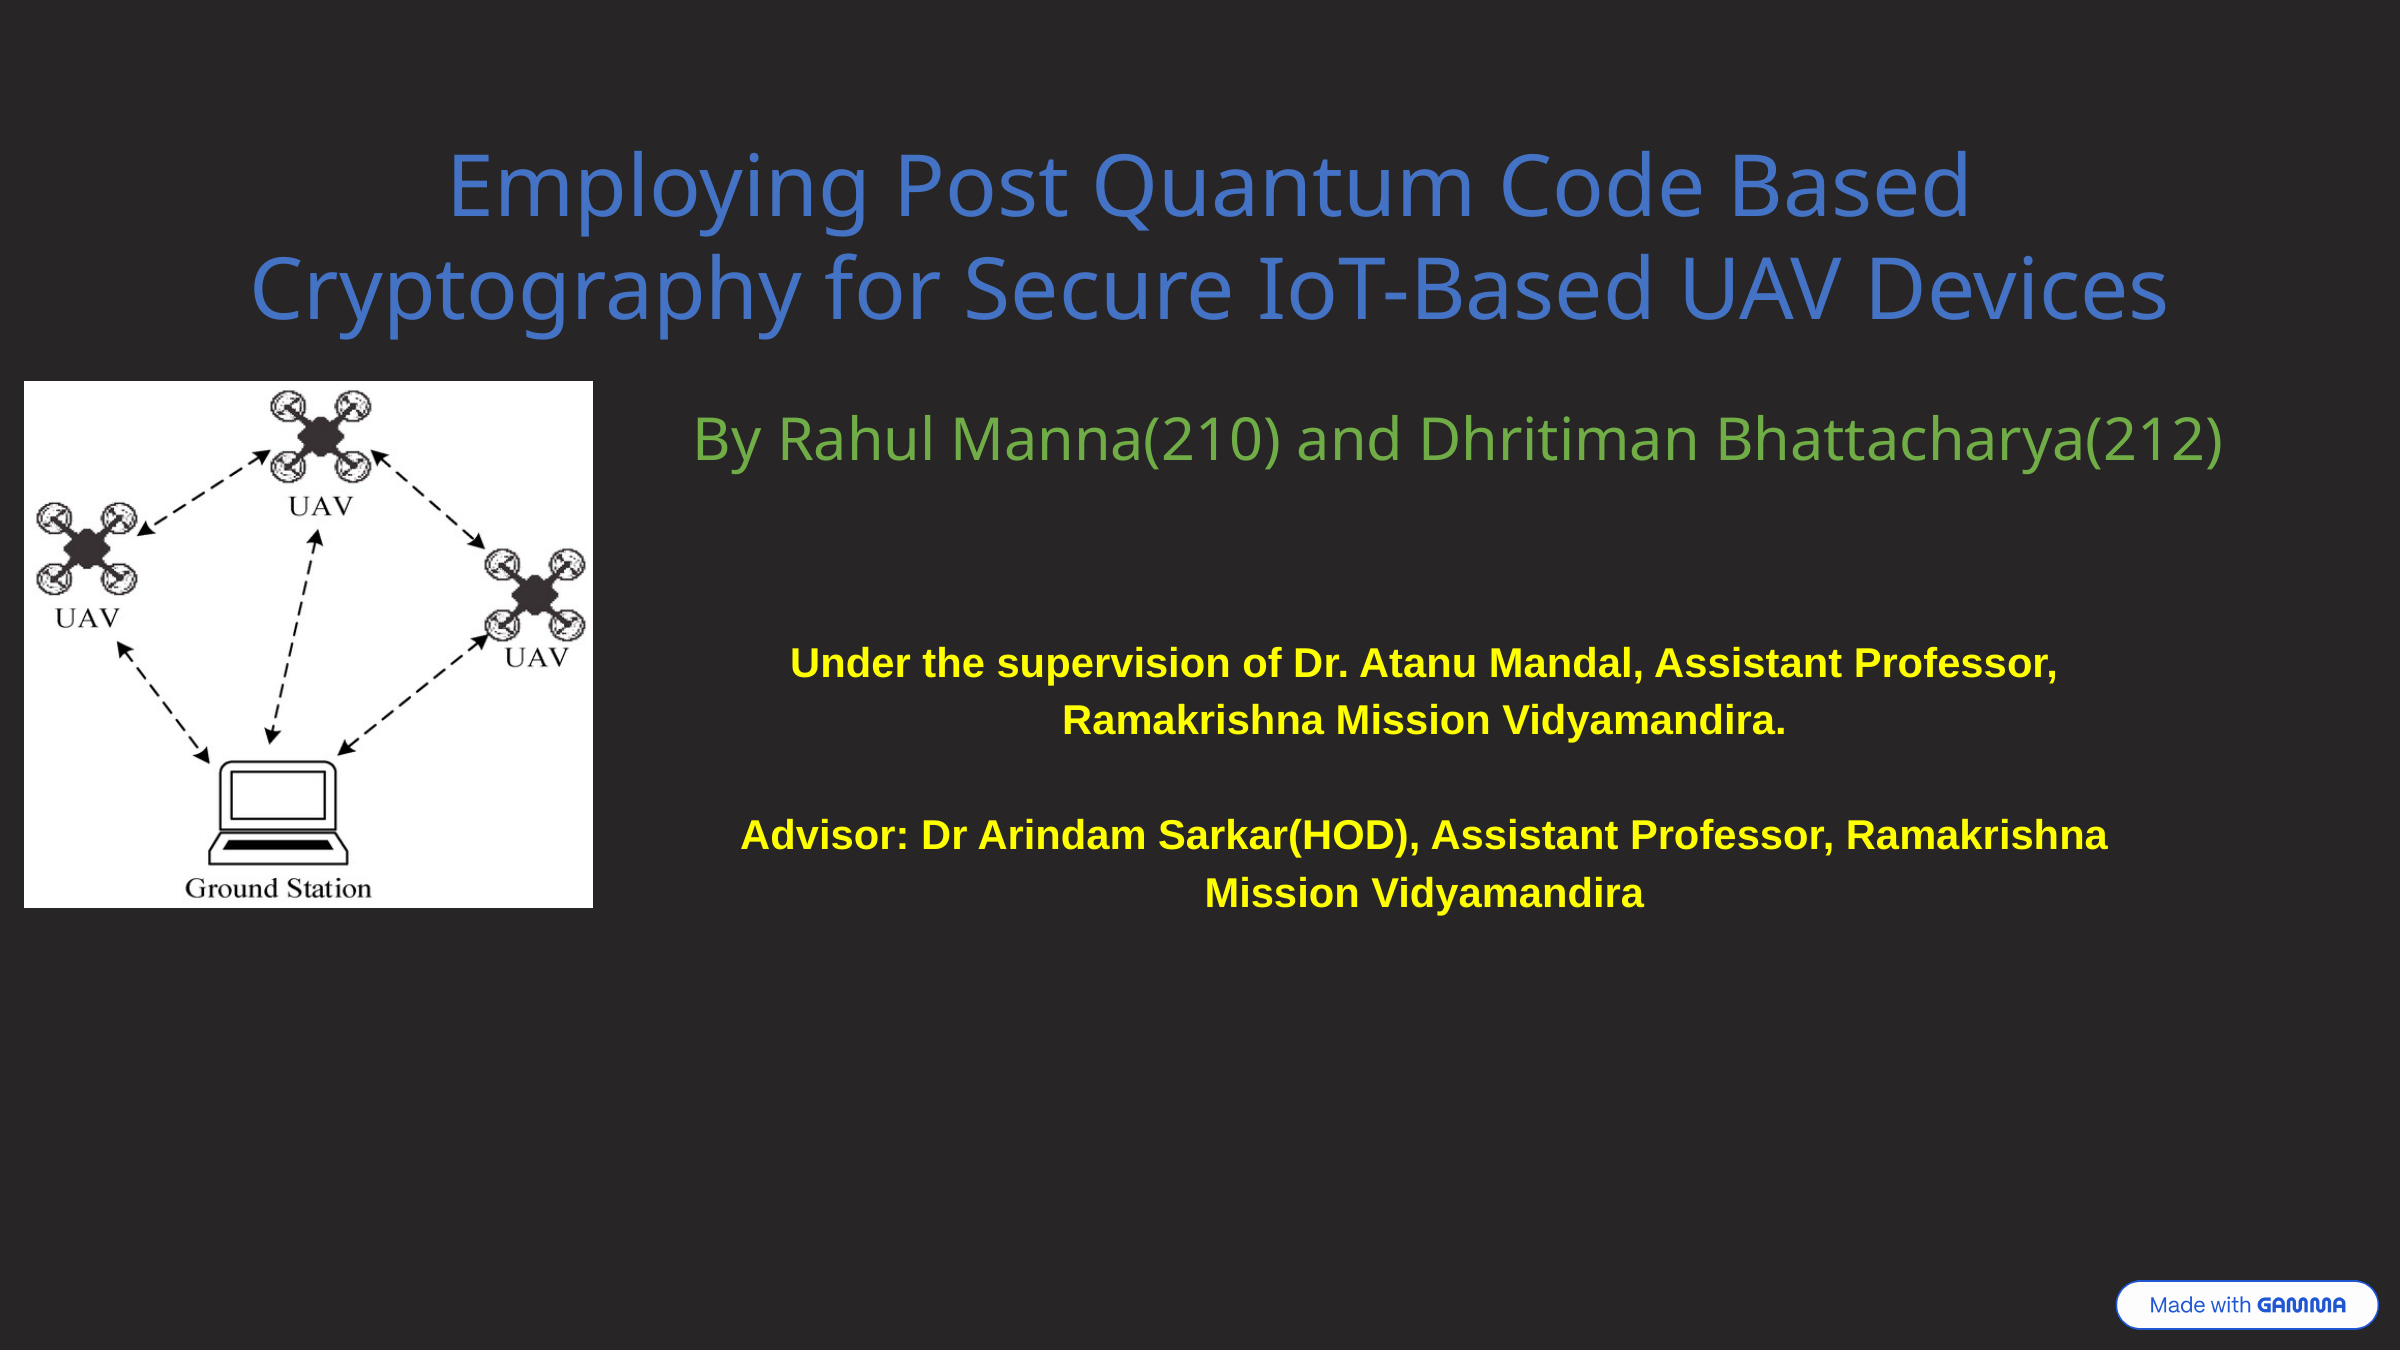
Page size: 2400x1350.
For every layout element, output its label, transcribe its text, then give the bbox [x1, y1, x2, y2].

text_box Under the supervision of Dr. Atanu Mandal, Assistant Professor, Ramakrishna Mission Vidyamandira. Advisor: Dr Arindam Sarkar(HOD), Assistant Professor, Ramakrishna Mission Vidyamandira [695, 612, 2153, 908]
picture [24, 381, 593, 908]
picture [2106, 1271, 2389, 1339]
text_box [116, 91, 2283, 301]
text_box Employing Post Quantum Code Based Cryptography for Secure IoT-Based UAV Devices [177, 114, 2244, 352]
text_box By Rahul Manna(210) and Dhritiman Bhattacharya(212) [677, 399, 2316, 539]
